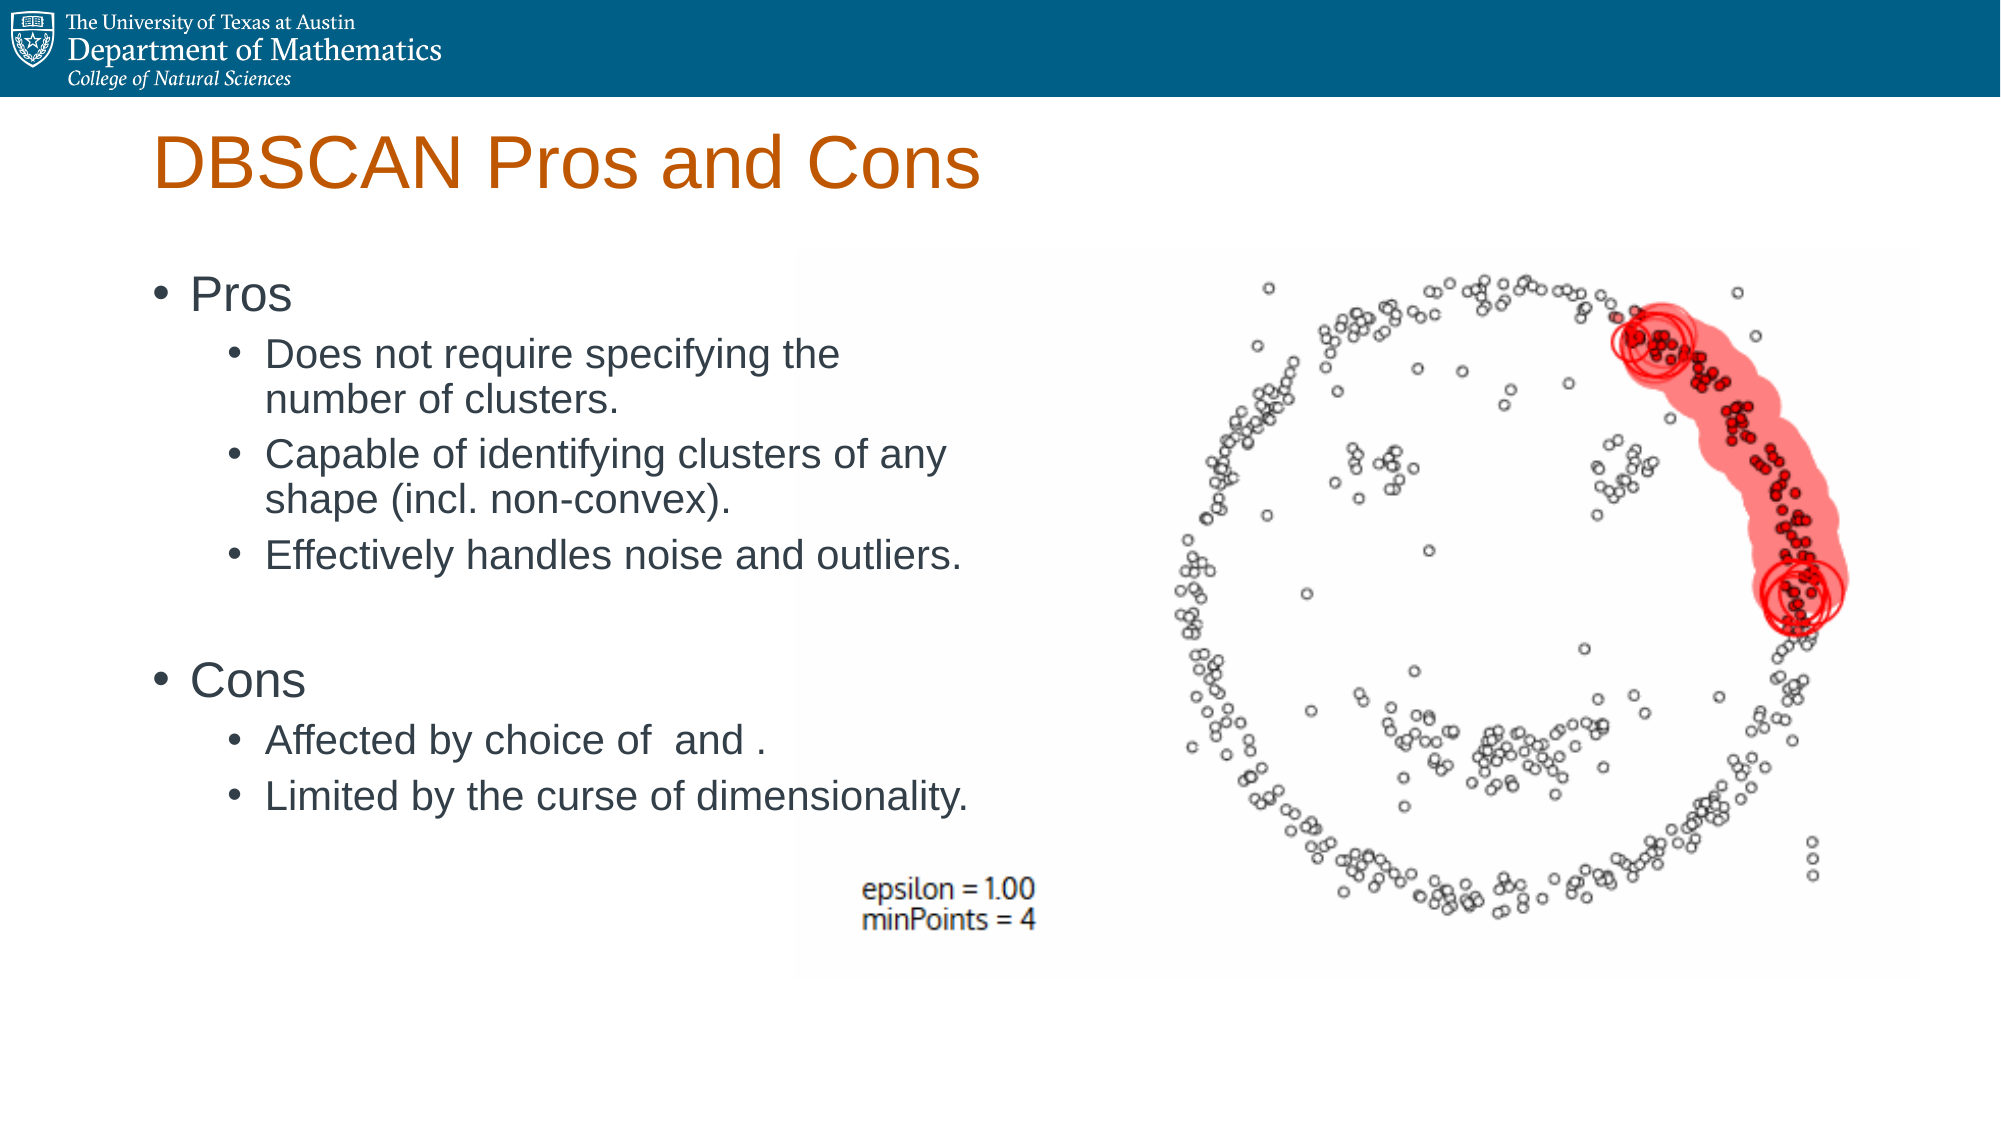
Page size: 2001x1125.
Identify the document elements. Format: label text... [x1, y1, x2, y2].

title DBSCAN Pros and Cons [137, 95, 1863, 234]
picture [793, 249, 1920, 982]
